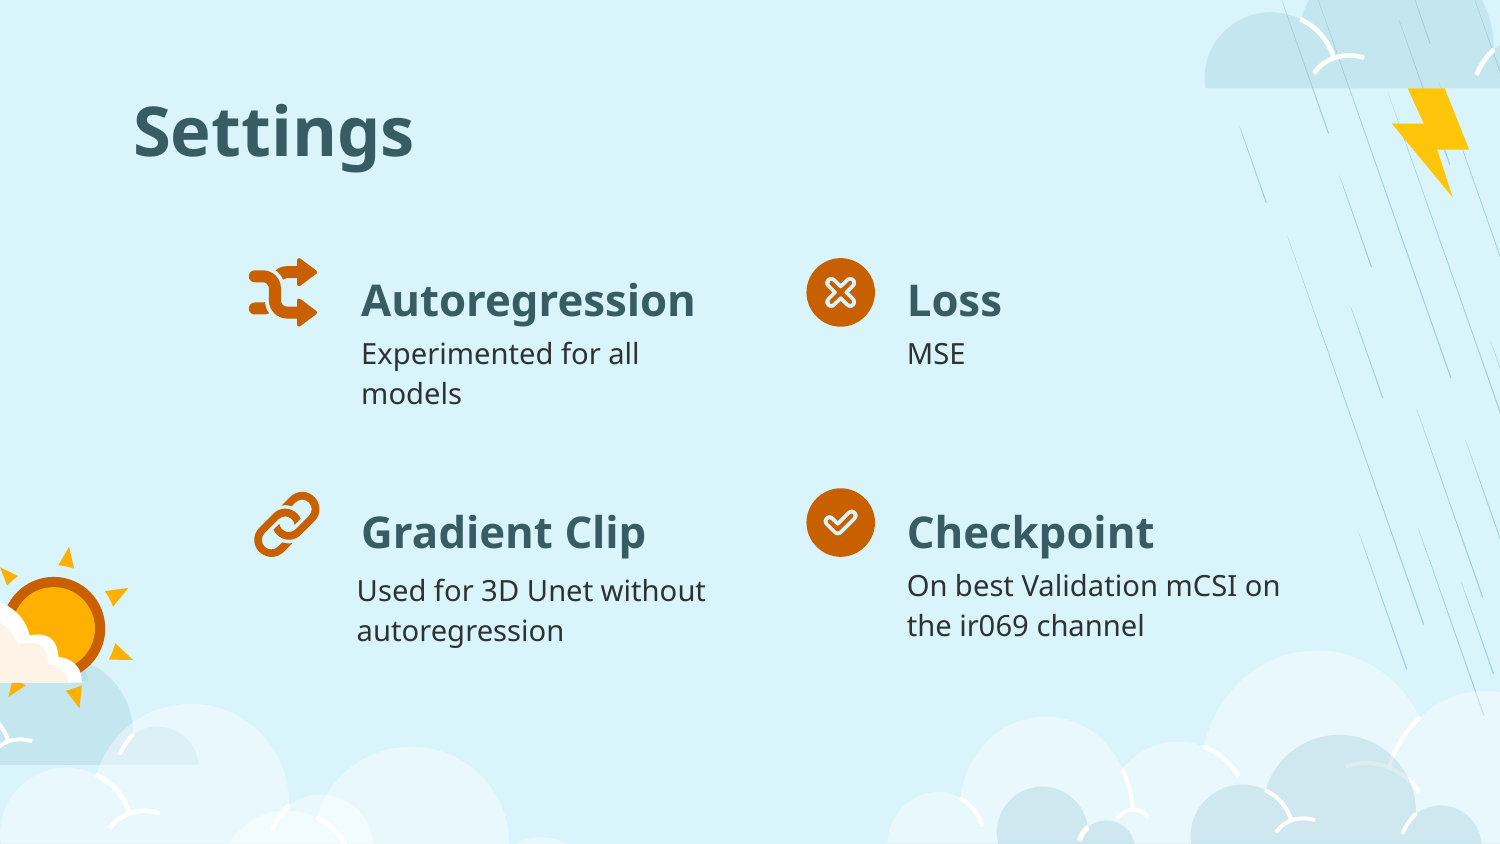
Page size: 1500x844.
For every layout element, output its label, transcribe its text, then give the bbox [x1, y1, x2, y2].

subtitle Gradient Clip [346, 488, 776, 572]
subtitle Autoregression [346, 256, 776, 340]
subtitle Used for 3D Unet without autoregression [341, 552, 725, 662]
subtitle MSE [891, 340, 1217, 424]
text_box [806, 488, 876, 558]
subtitle Experimented for all models [346, 340, 729, 424]
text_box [252, 491, 322, 558]
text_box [806, 257, 876, 327]
title Settings [118, 72, 1382, 167]
subtitle Checkpoint [891, 488, 1263, 572]
subtitle On best Validation mCSI on the ir069 channel [891, 546, 1314, 656]
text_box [248, 257, 318, 327]
subtitle Loss [891, 256, 1217, 340]
